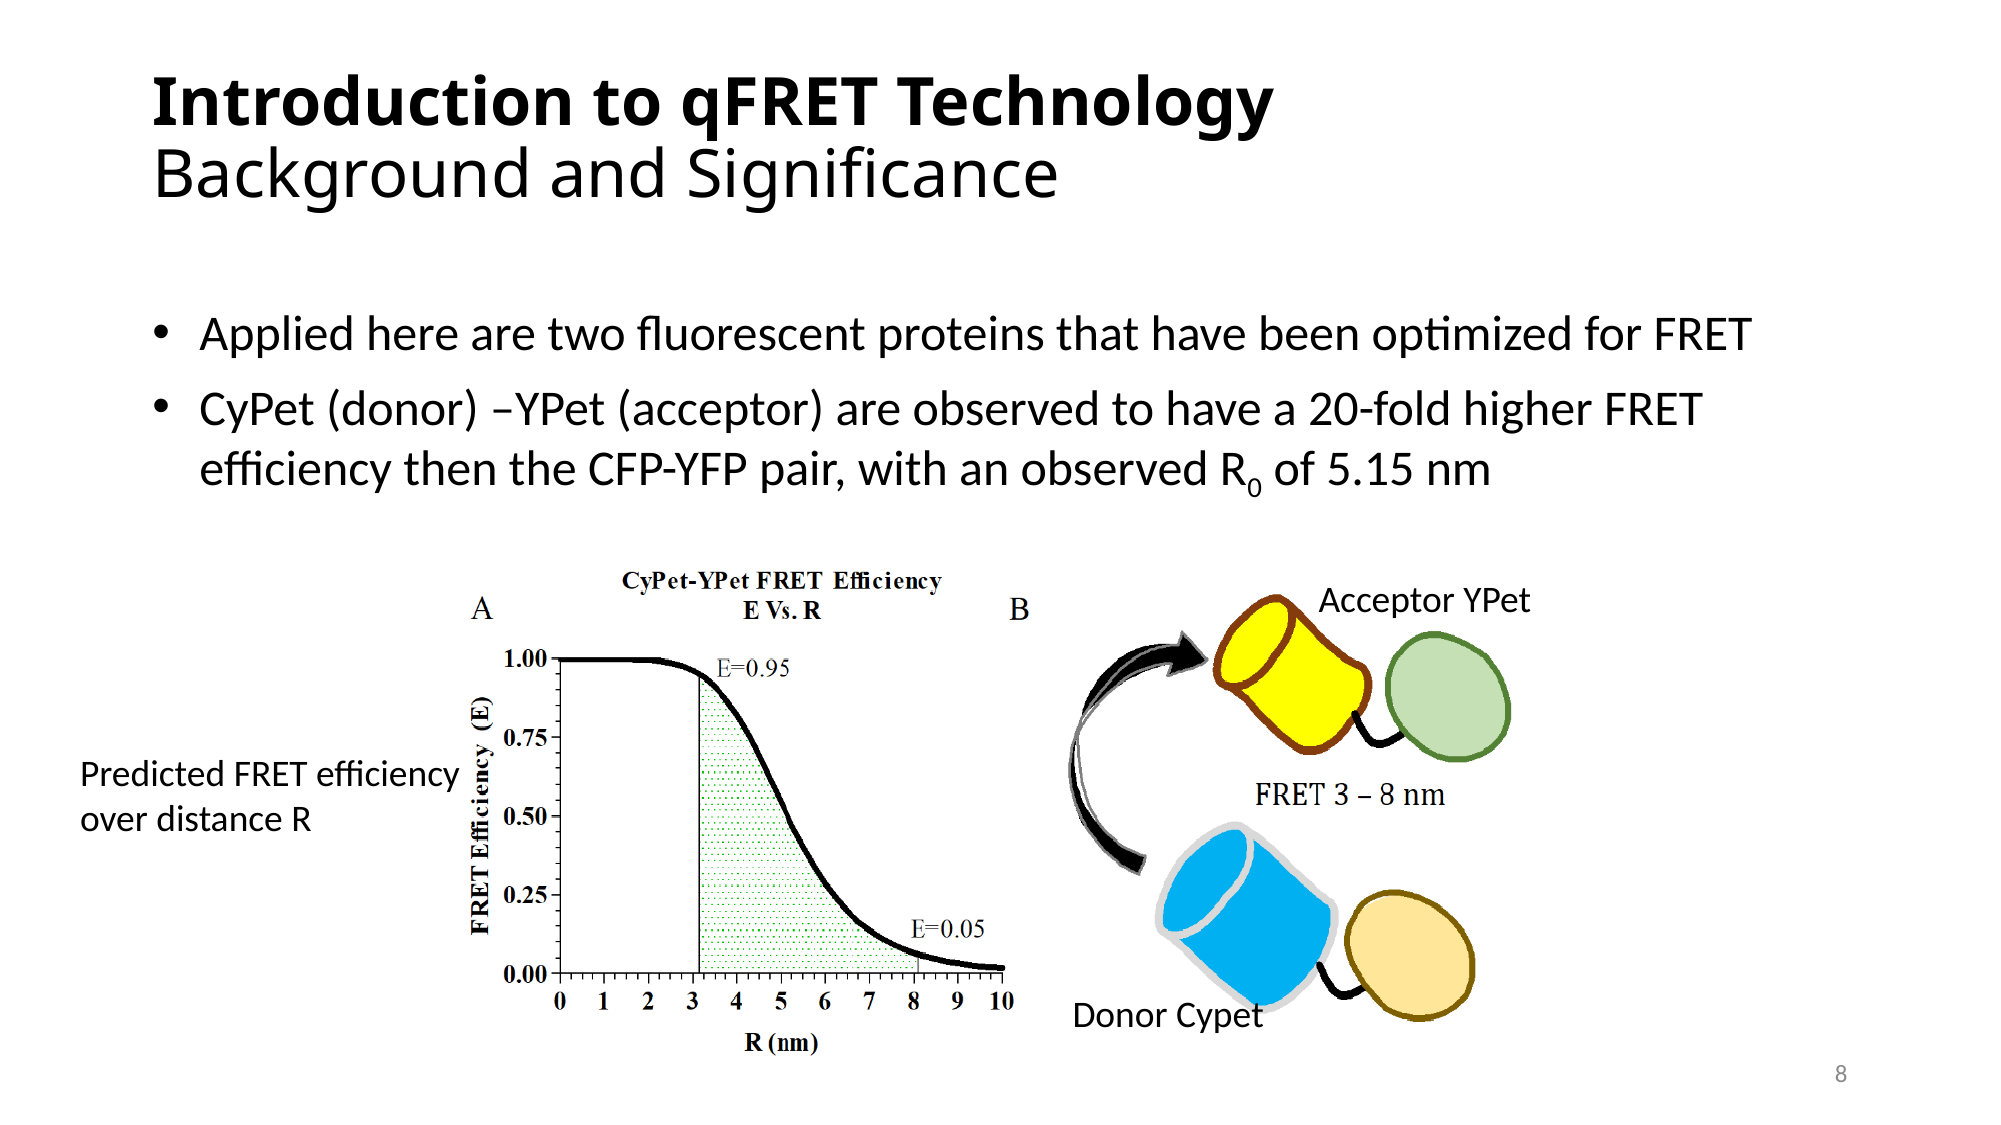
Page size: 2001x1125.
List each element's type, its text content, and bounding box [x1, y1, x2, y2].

slide_number 8 [1412, 1042, 1863, 1103]
picture [455, 569, 1515, 1066]
title Introduction to qFRET Technology Background and Significance [137, 59, 1863, 278]
text_box Acceptor YPet [1303, 567, 1725, 628]
text_box Predicted FRET efficiency over distance R [65, 741, 455, 847]
list Applied here are two fluorescent proteins that have been optimized for FRET CyPet (donor) –YPet (acceptor) are observed to have a 20-fold higher FRET efficiency then the CFP-YFP pair, with an observed R0 of 5.15 nm [137, 299, 1863, 1014]
